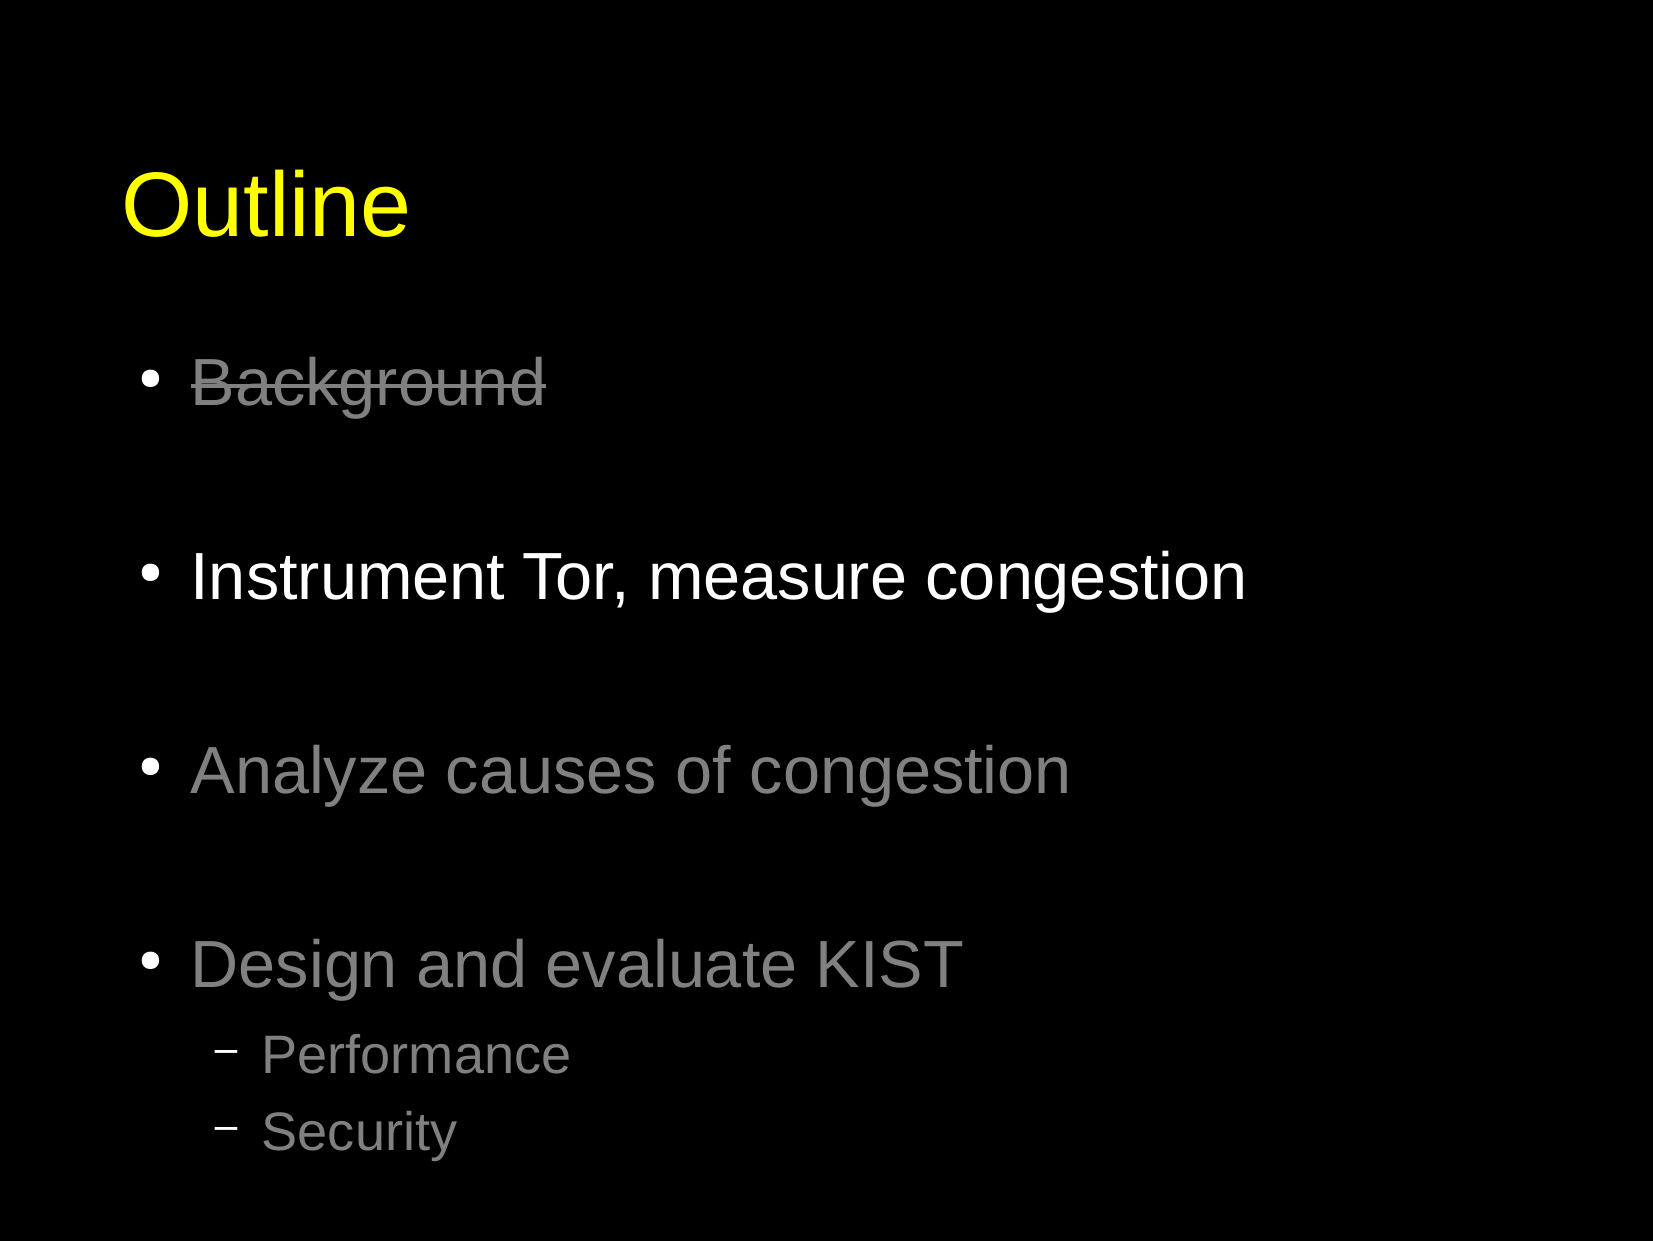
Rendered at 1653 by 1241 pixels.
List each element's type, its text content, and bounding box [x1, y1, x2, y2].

list Background Instrument Tor, measure congestion Analyze causes of congestion Design and evaluate KIST Performance Security [121, 344, 1532, 1125]
title Outline [121, 102, 1532, 309]
